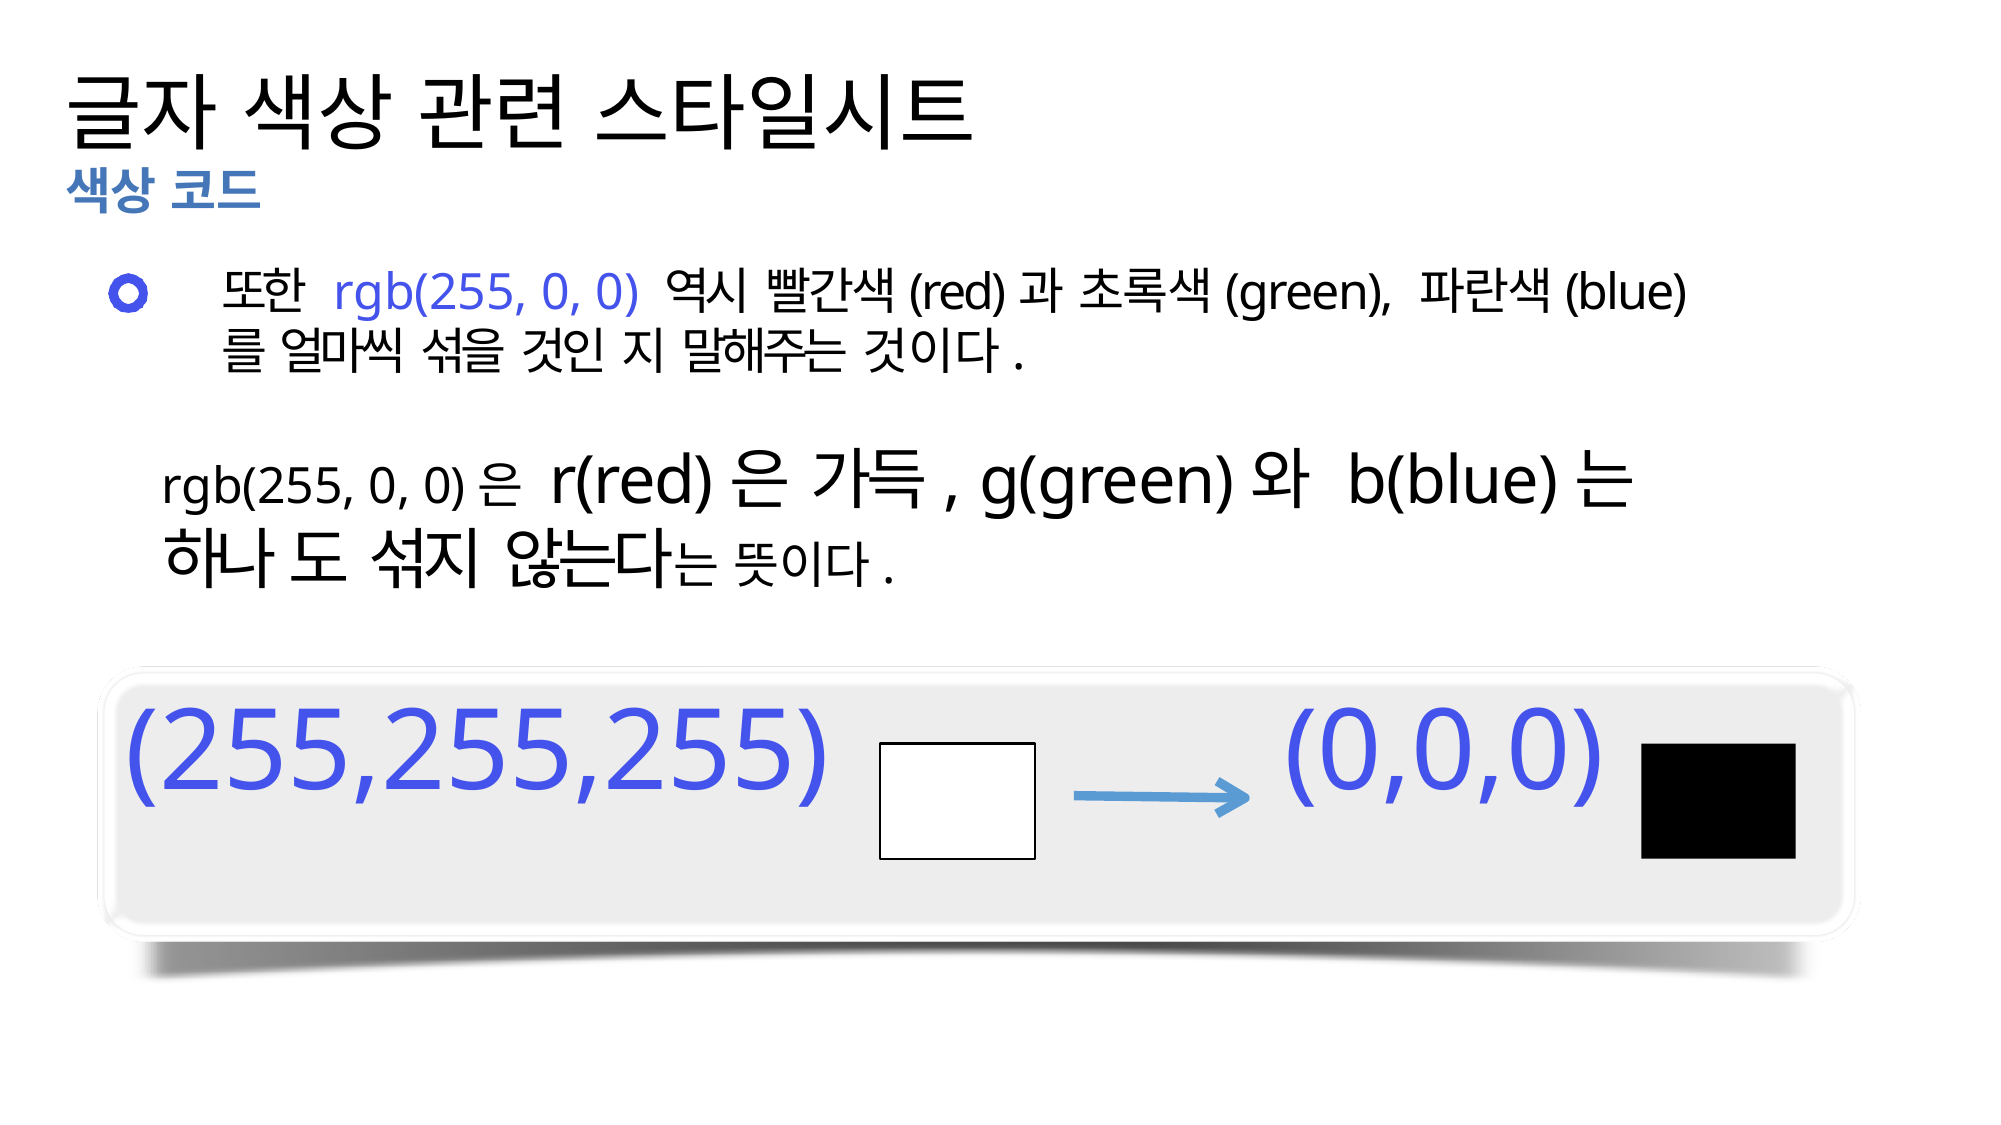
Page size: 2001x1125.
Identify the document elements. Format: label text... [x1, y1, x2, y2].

text_box 색상 코드 [50, 152, 1051, 227]
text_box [879, 742, 1796, 860]
text_box 글자 색상 관련 스타일시트 [50, 52, 1051, 152]
text_box 또한 rgb(255, 0, 0) 역시 빨간색(red)과 초록색(green), 파란색(blue)를 얼마씩 섞을 것인 지 말해주는 것이다. [72, 257, 1723, 380]
picture [108, 273, 148, 313]
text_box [96, 665, 1862, 984]
text_box rgb(255, 0, 0)은 r(red)은 가득, g(green)와 b(blue)는 하나 도 섞지 않는다는 뜻이다. (255,255,255) (0,0,0) [123, 435, 1726, 665]
